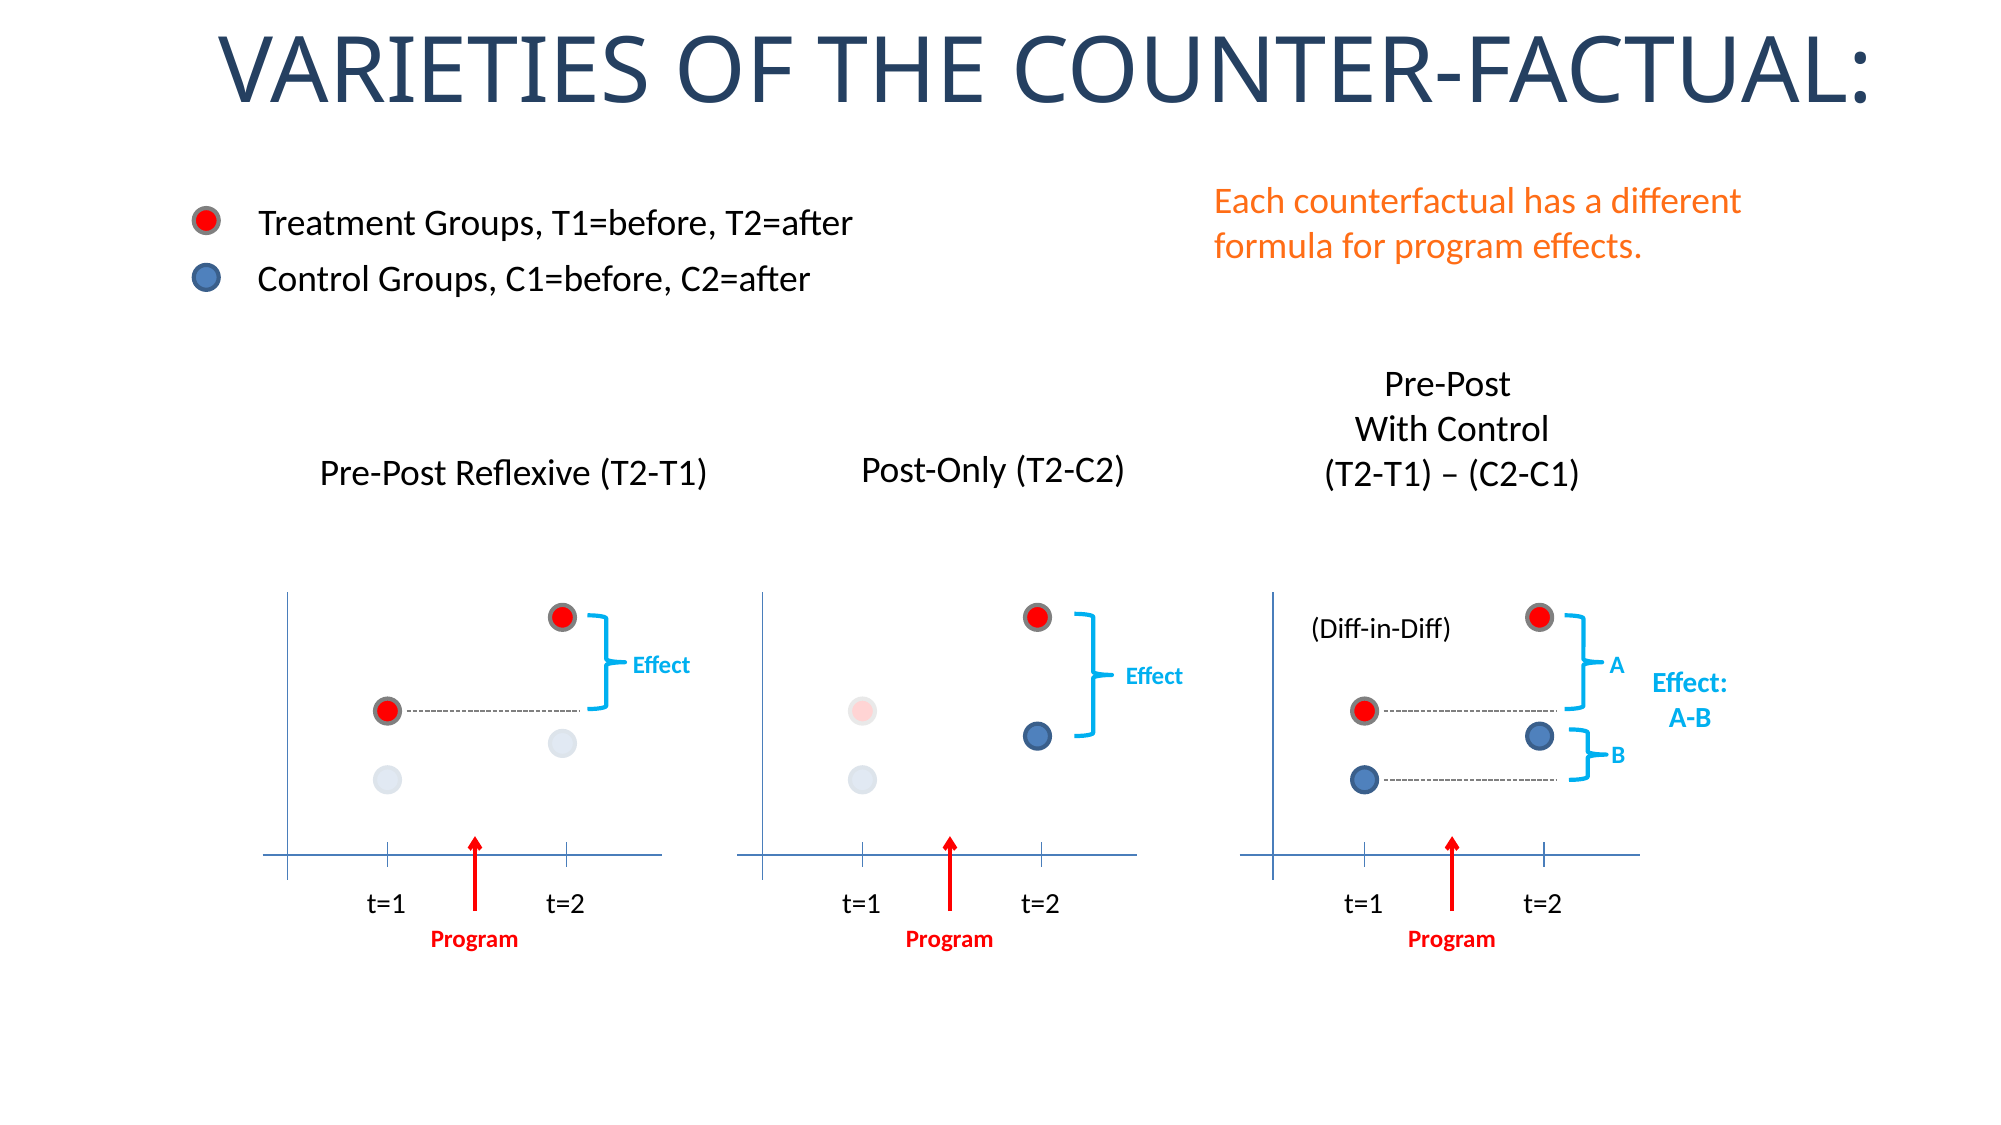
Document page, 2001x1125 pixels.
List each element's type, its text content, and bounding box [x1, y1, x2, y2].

text_box [191, 205, 221, 236]
text_box Each counterfactual has a different formula for program effects. [1199, 168, 1762, 274]
text_box (Diff-in-Diff) [1296, 602, 1467, 652]
text_box t=2 [1508, 876, 1578, 927]
text_box [1564, 614, 1594, 710]
text_box [1525, 602, 1555, 632]
text_box Program [891, 915, 1009, 960]
text_box Program [1393, 915, 1511, 960]
text_box [1022, 602, 1053, 632]
text_box [1350, 696, 1380, 726]
text_box [547, 602, 578, 632]
text_box Pre-Post With Control (T2-T1) – (C2-C1) [1309, 351, 1596, 502]
text_box [587, 614, 618, 710]
text_box t=2 [1006, 876, 1076, 927]
text_box t=2 [531, 876, 601, 927]
text_box t=1 [352, 876, 421, 927]
text_box Program [416, 915, 534, 960]
text_box Effect: A-B [1637, 655, 1743, 741]
text_box Effect [1111, 652, 1199, 698]
text_box B [1596, 731, 1641, 777]
text_box t=1 [1329, 876, 1399, 927]
text_box [372, 696, 403, 726]
text_box [1022, 721, 1053, 751]
text_box Control Groups, C1=before, C2=after [242, 247, 827, 307]
text_box Effect [618, 640, 706, 686]
text_box Pre-Post Reflexive (T2-T1) [305, 440, 724, 500]
text_box [1350, 765, 1380, 795]
text_box [1074, 613, 1111, 737]
title Varieties of the Counter-Factual: [105, 0, 1989, 160]
text_box [1568, 728, 1596, 781]
text_box Post-Only (T2-C2) [846, 438, 1141, 498]
text_box A [1594, 640, 1640, 686]
text_box [350, 726, 635, 830]
text_box [1525, 721, 1555, 751]
text_box [191, 262, 221, 292]
text_box Treatment Groups, T1=before, T2=after [243, 190, 870, 251]
text_box t=1 [827, 876, 896, 927]
text_box [825, 678, 903, 813]
